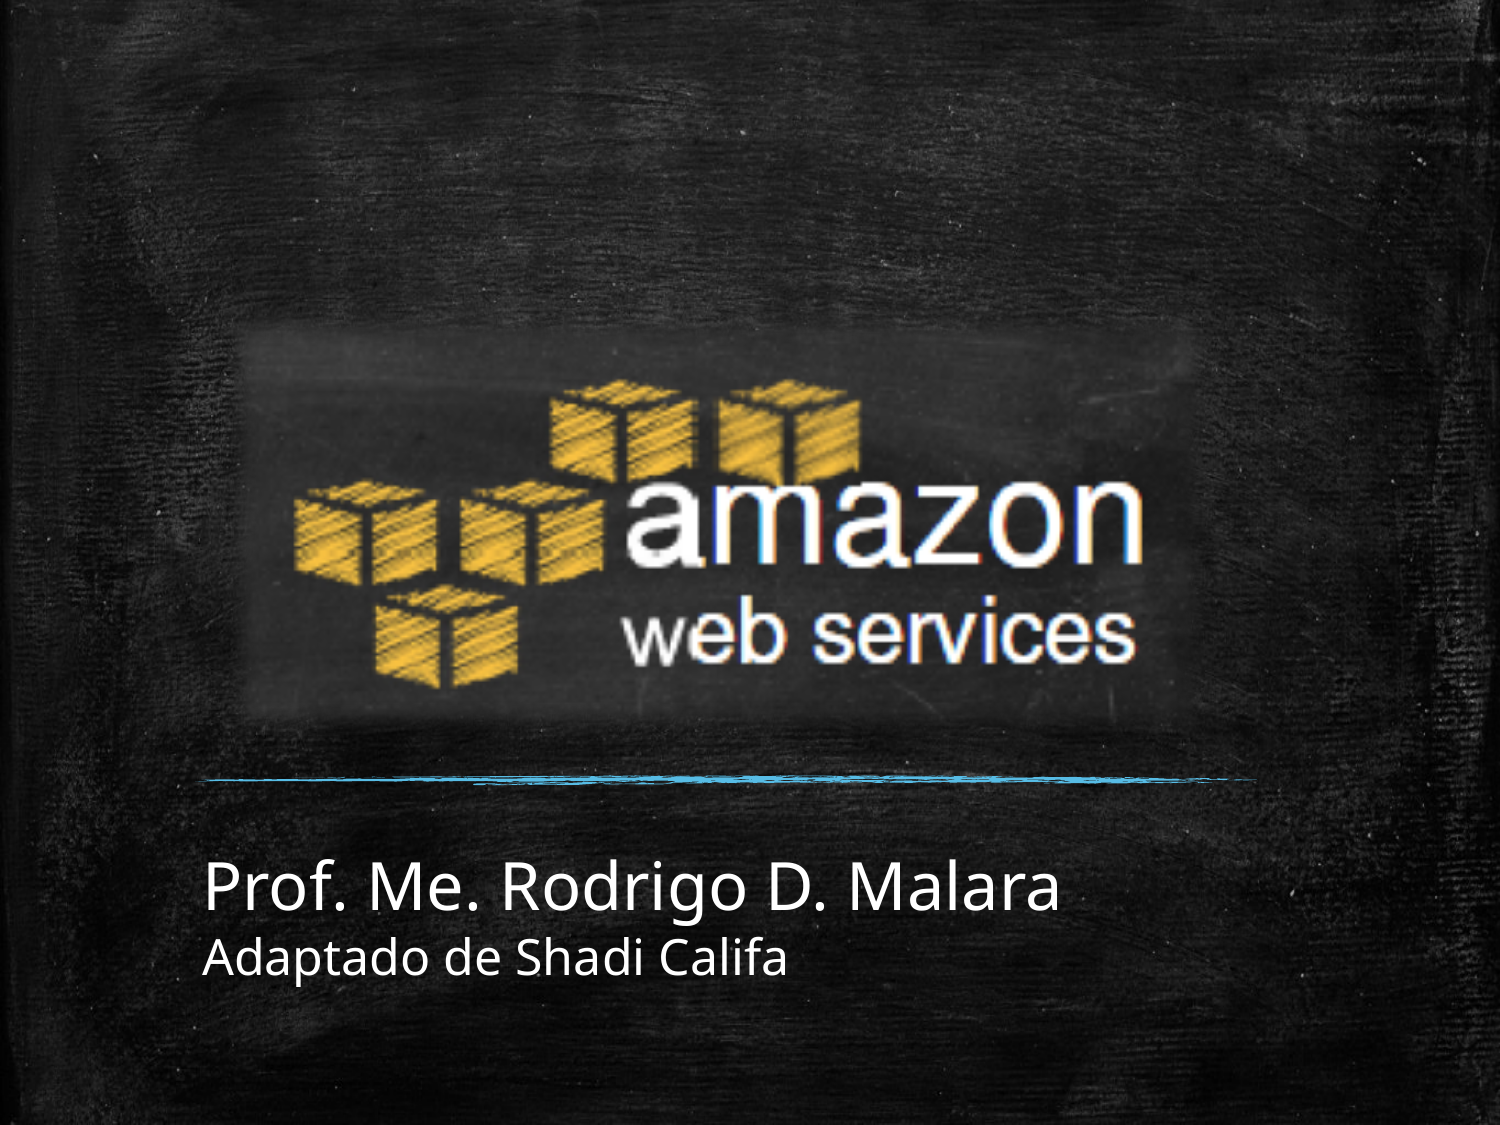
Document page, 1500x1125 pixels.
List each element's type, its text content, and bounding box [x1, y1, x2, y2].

subtitle Prof. Me. Rodrigo D. Malara Adaptado de Shadi Califa [187, 837, 1313, 1013]
picture [223, 308, 1213, 738]
